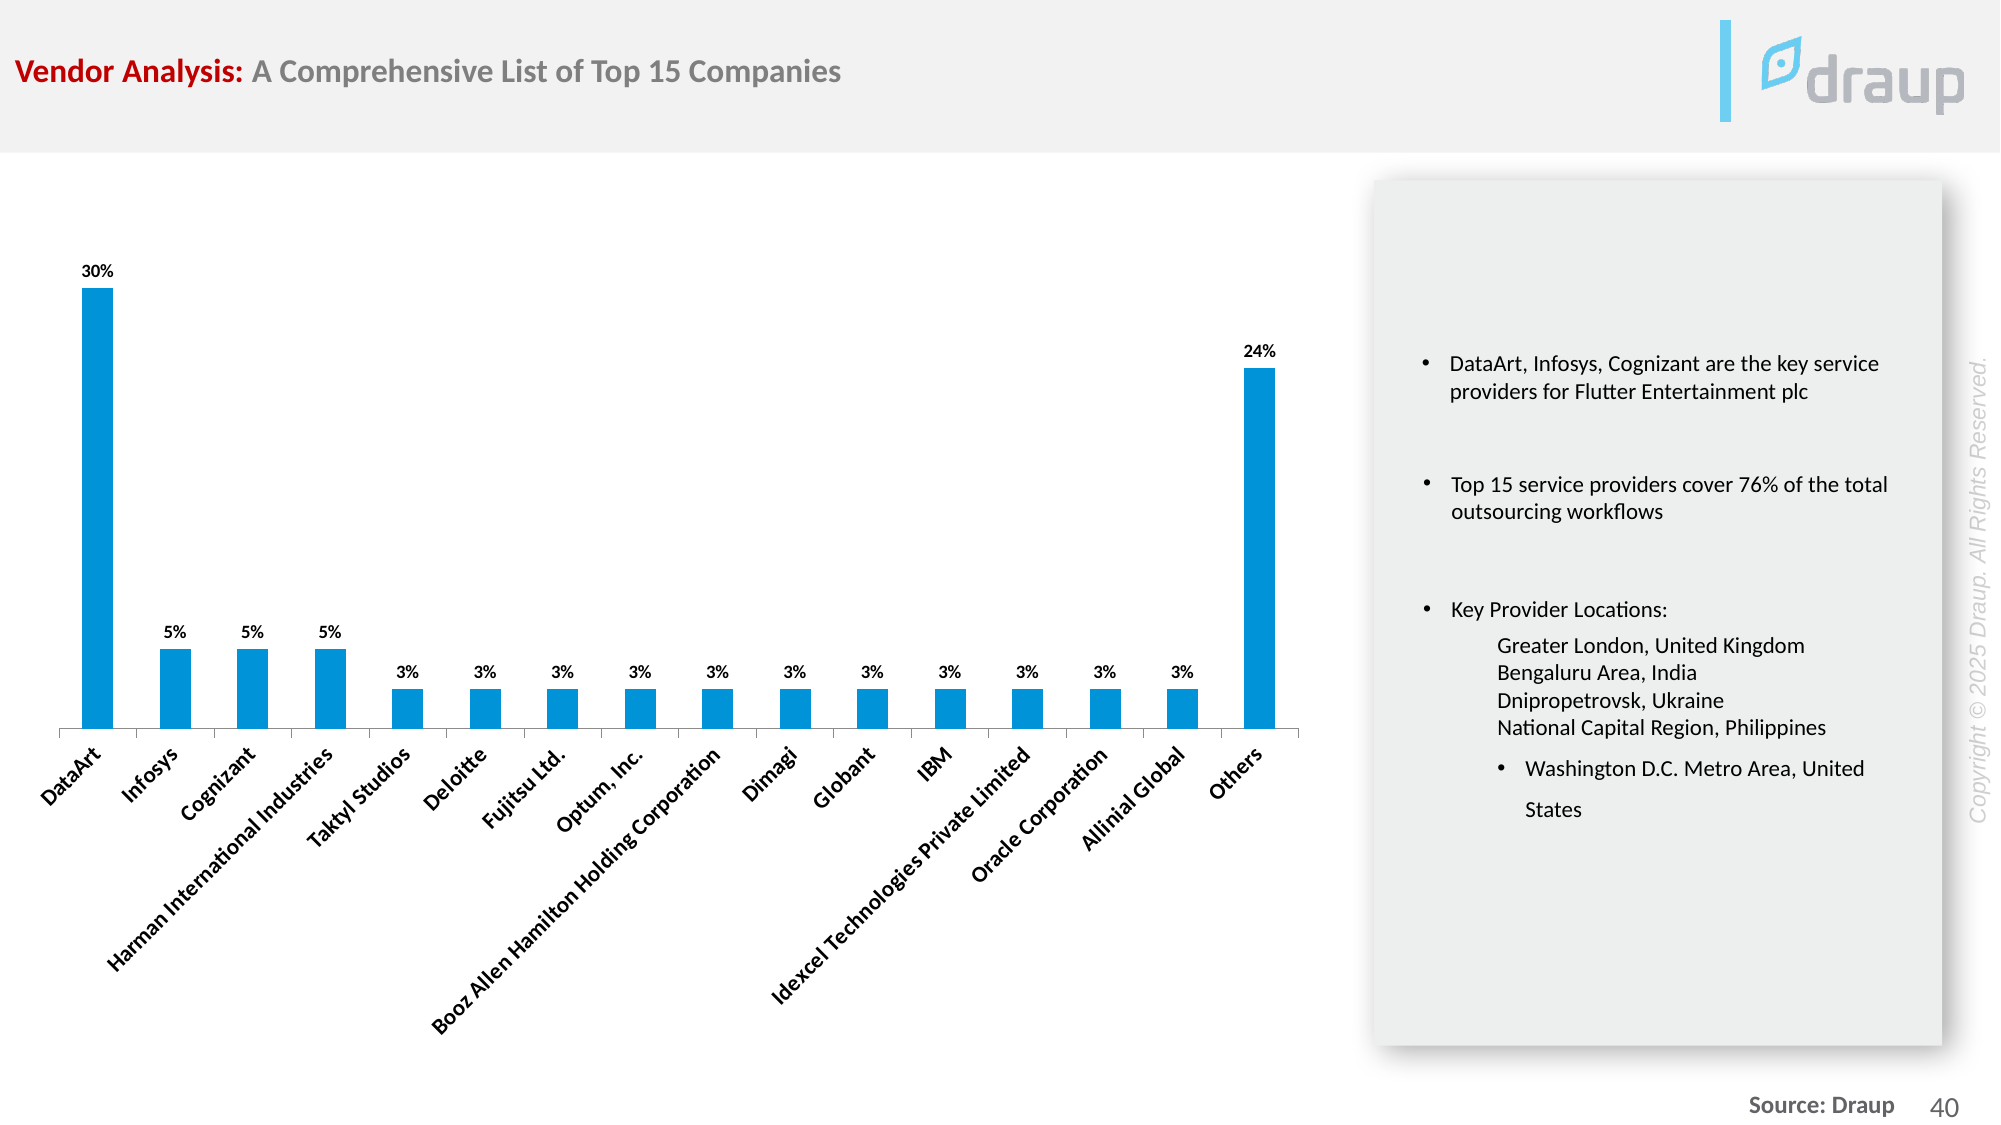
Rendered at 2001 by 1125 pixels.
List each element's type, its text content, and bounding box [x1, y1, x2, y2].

text_box Key Provider Locations: [1408, 563, 1915, 630]
text_box Greater London, United Kingdom Bengaluru Area, India Dnipropetrovsk, Ukraine National Capital Region, Philippines Washington D.C. Metro Area, United States [1482, 622, 1913, 890]
text_box [1373, 179, 1943, 1047]
chart [11, 192, 1325, 1059]
text_box Vendor Analysis: A Comprehensive List of Top 15 Companies [0, 2, 1676, 143]
text_box Top 15 service providers cover 76% of the total outsourcing workflows [1408, 461, 1915, 563]
text_box DataArt, Infosys, Cognizant are the key service providers for Flutter Entertainment plc [1407, 341, 1929, 462]
